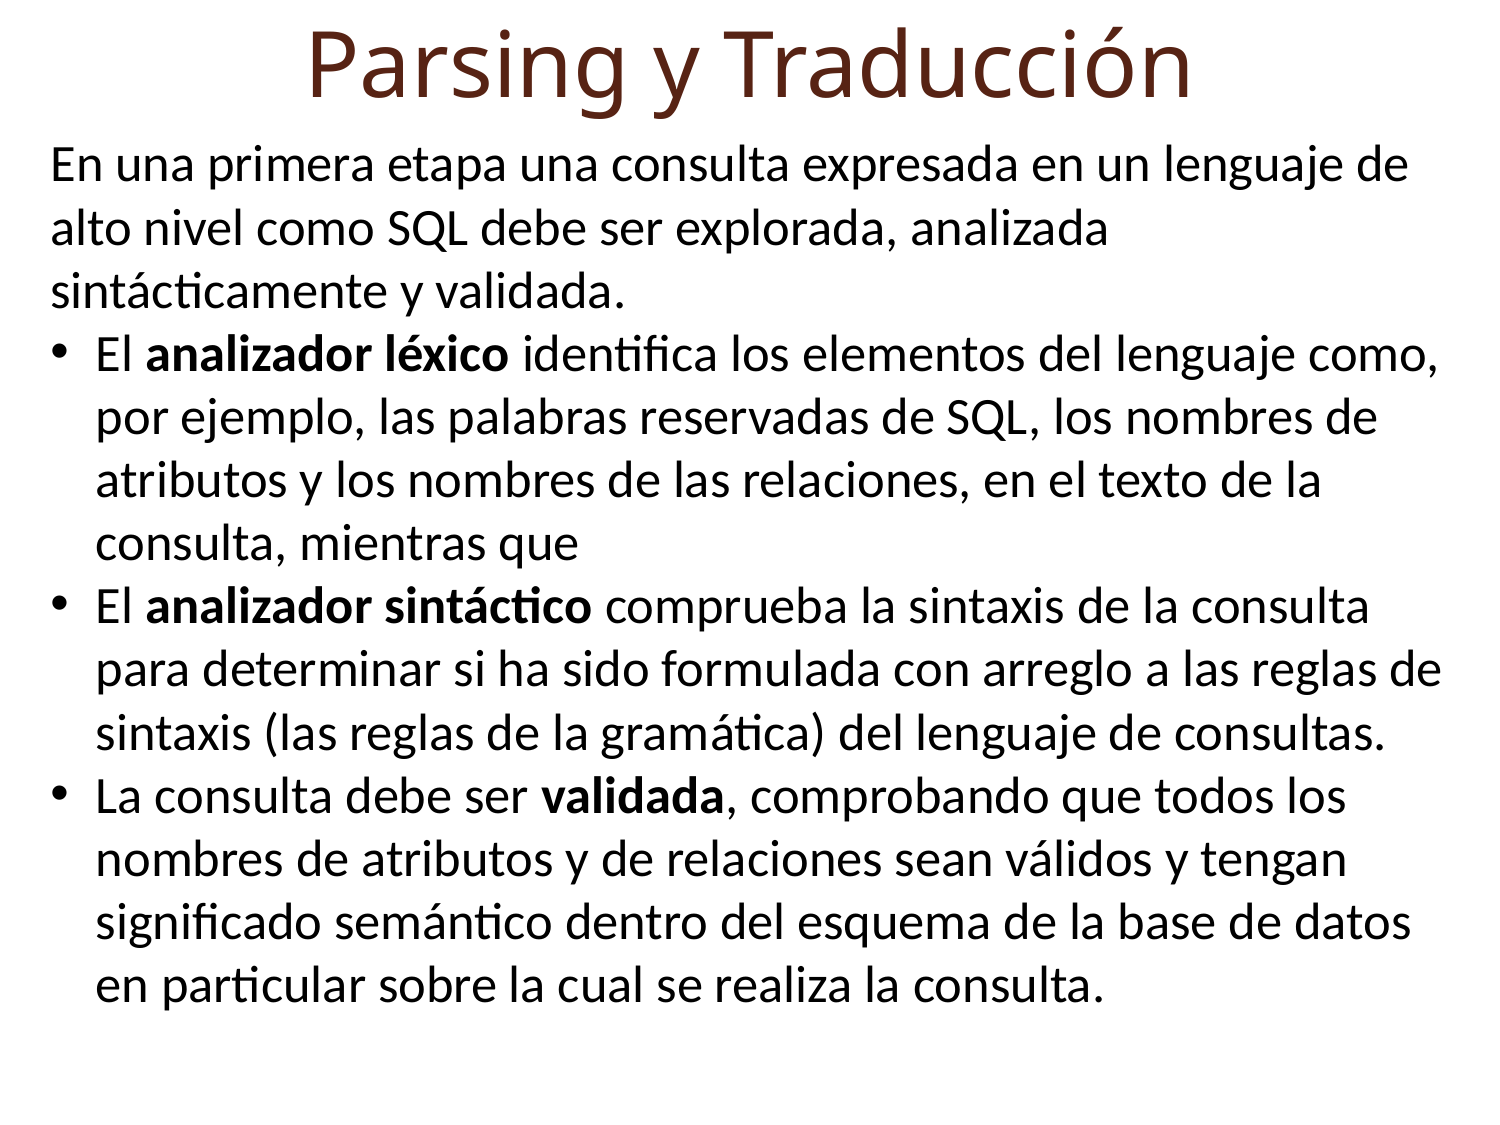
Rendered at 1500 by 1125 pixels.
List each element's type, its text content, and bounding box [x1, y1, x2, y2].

text_box Parsing y Traducción [0, 0, 1500, 122]
text_box En una primera etapa una consulta expresada en un lenguaje de alto nivel como SQL debe ser explorada, analizada sintácticamente y validada. El analizador léxico identifica los elementos del lenguaje como, por ejemplo, las palabras reservadas de SQL, los nombres de atributos y los nombres de las relaciones, en el texto de la consulta, mientras que El analizador sintáctico comprueba la sintaxis de la consulta para determinar si ha sido formulada con arreglo a las reglas de sintaxis (las reglas de la gramática) del lenguaje de consultas. La consulta debe ser validada, comprobando que todos los nombres de atributos y de relaciones sean válidos y tengan significado semántico dentro del esquema de la base de datos en particular sobre la cual se realiza la consulta. [35, 121, 1465, 1073]
